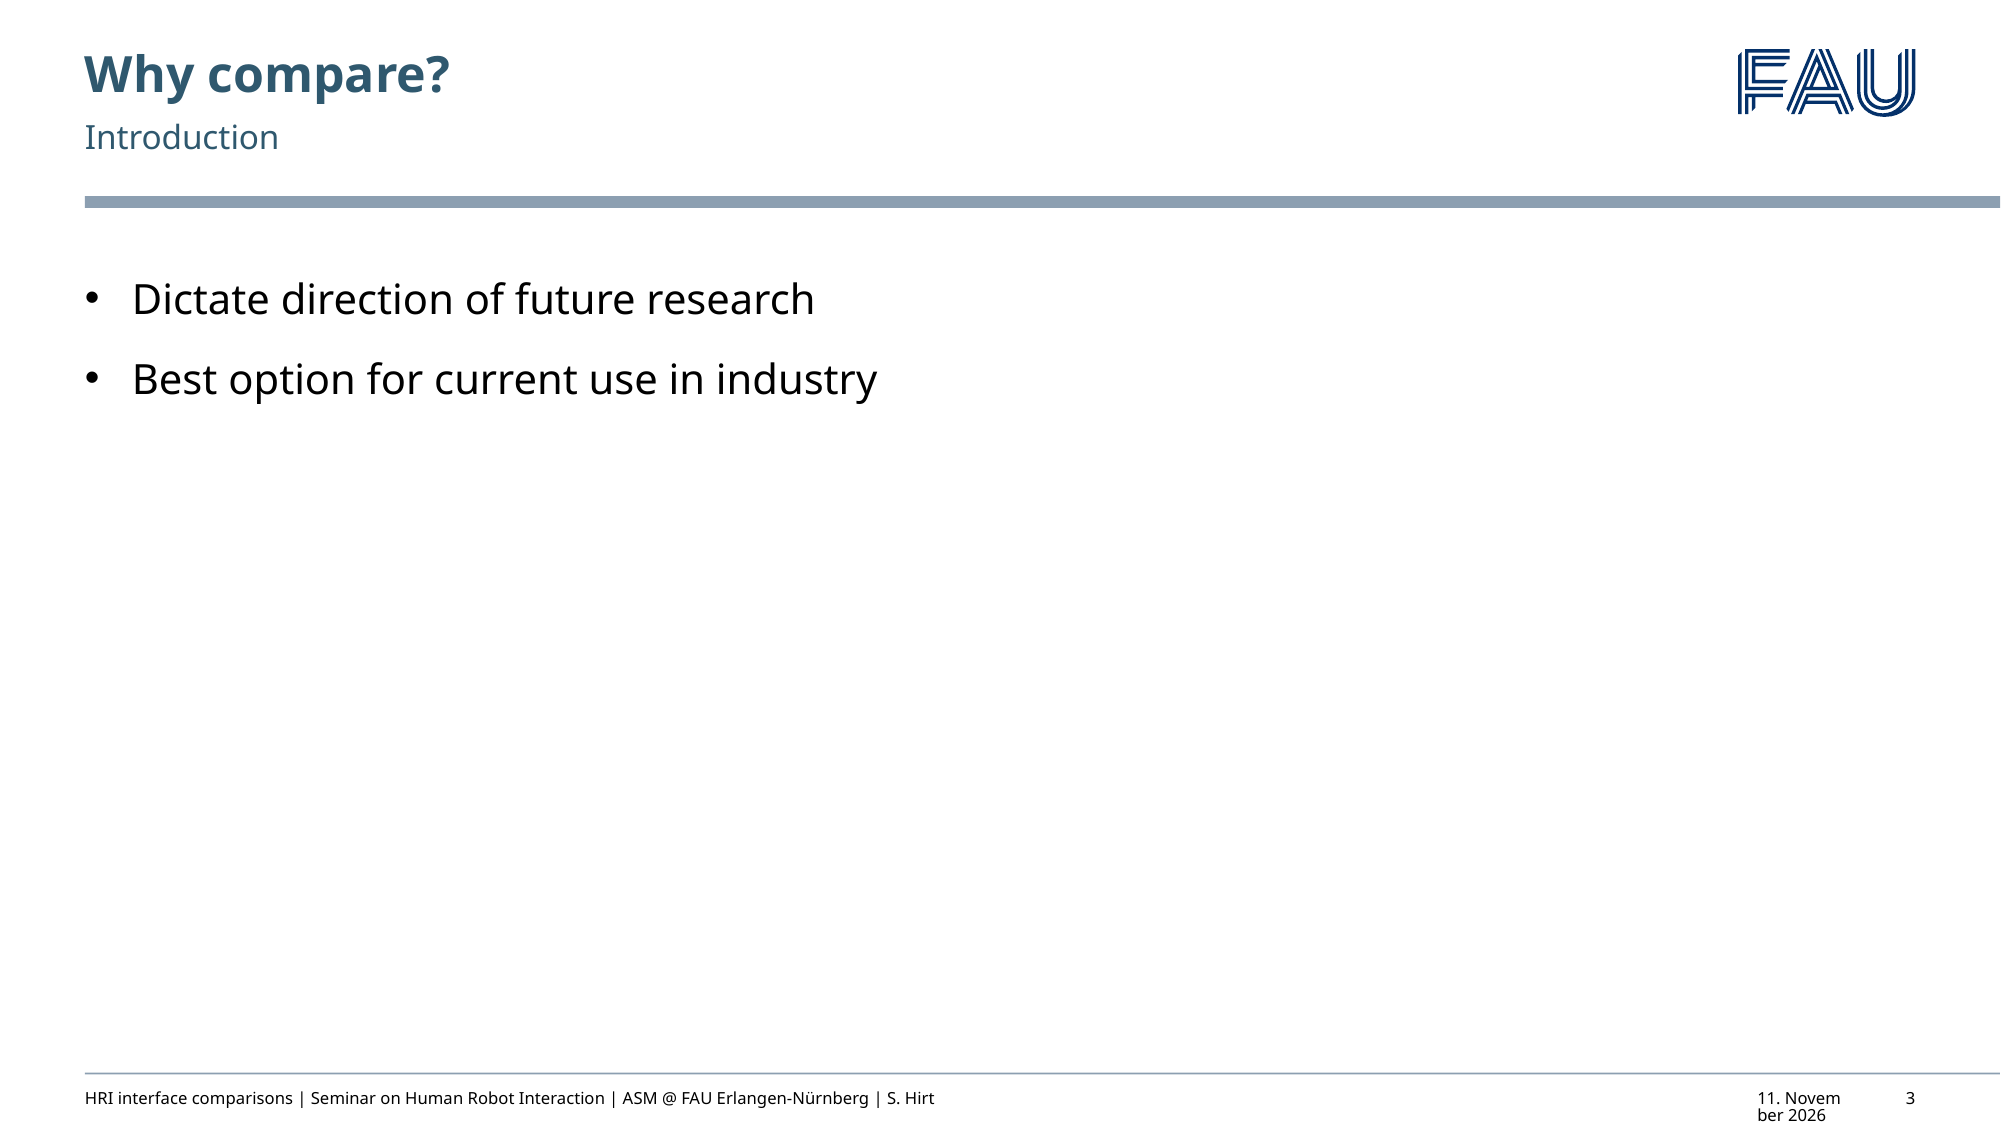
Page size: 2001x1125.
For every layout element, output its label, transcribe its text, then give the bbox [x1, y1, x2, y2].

slide_number 3 [1894, 1088, 1916, 1109]
footer HRI interface comparisons | Seminar on Human Robot Interaction | ASM @ FAU Erlangen-Nürnberg | S. Hirt [85, 1088, 1000, 1109]
list Introduction [85, 112, 1208, 155]
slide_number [1757, 1088, 1849, 1109]
list Dictate direction of future research Best option for current use in industry [85, 267, 1916, 1018]
title Why compare? [85, 49, 1208, 104]
